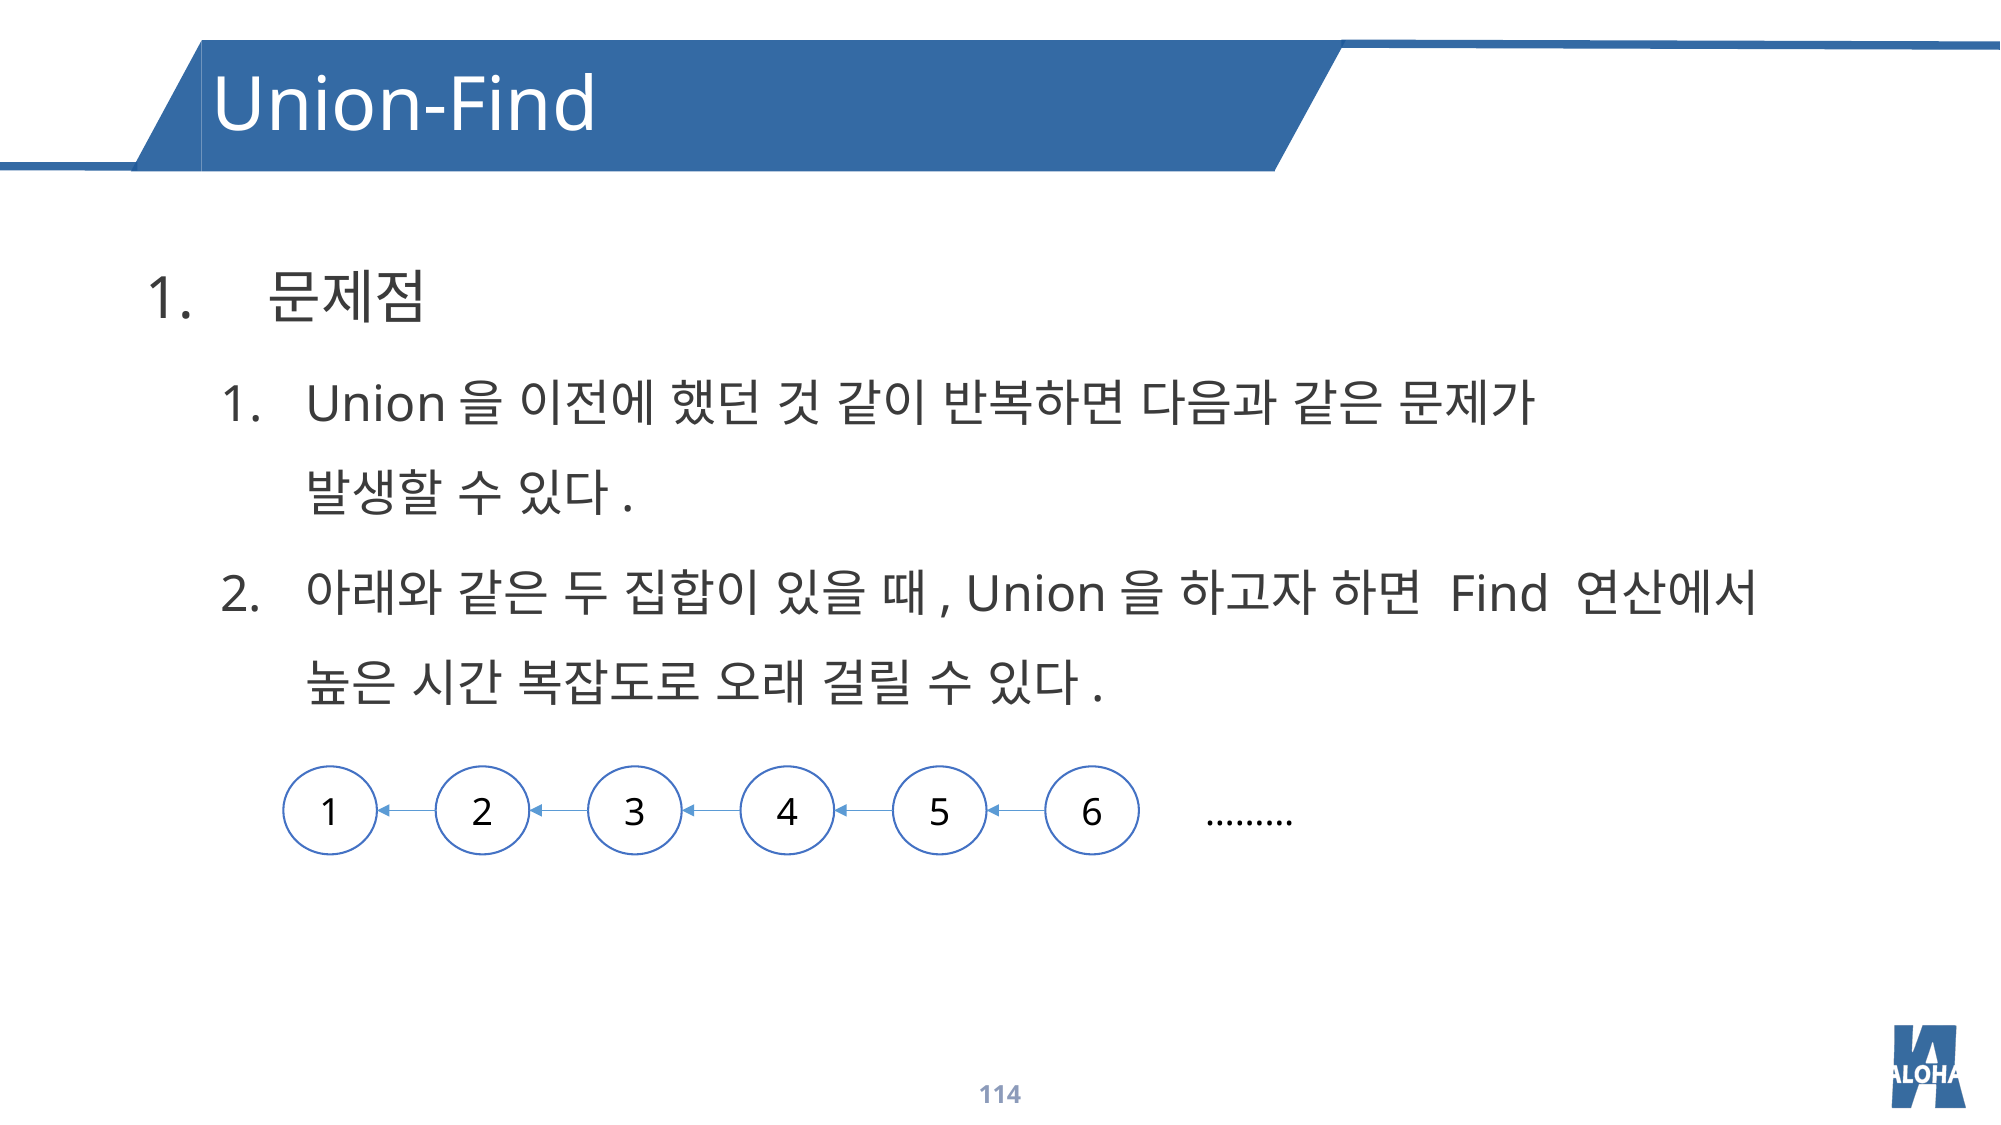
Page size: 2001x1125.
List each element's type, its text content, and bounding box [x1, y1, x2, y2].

text_box 2 [434, 765, 531, 856]
text_box 4 [739, 765, 836, 856]
list 문제점 Union을 이전에 했던 것 같이 반복하면 다음과 같은 문제가 발생할 수 있다. 아래와 같은 두 집합이 있을 때, Union을 하고자 하면 Find 연산에서 높은 시간 복잡도로 오래 걸릴 수 있다. [130, 218, 1854, 1061]
text_box 3 [587, 765, 683, 856]
slide_number 114 [774, 1065, 1225, 1125]
text_box 1 [282, 765, 378, 856]
text_box ……… [1190, 780, 1310, 840]
picture [1853, 1006, 2000, 1125]
list Union-Find [196, 45, 1270, 168]
text_box 6 [1044, 765, 1140, 856]
text_box 5 [891, 765, 988, 856]
